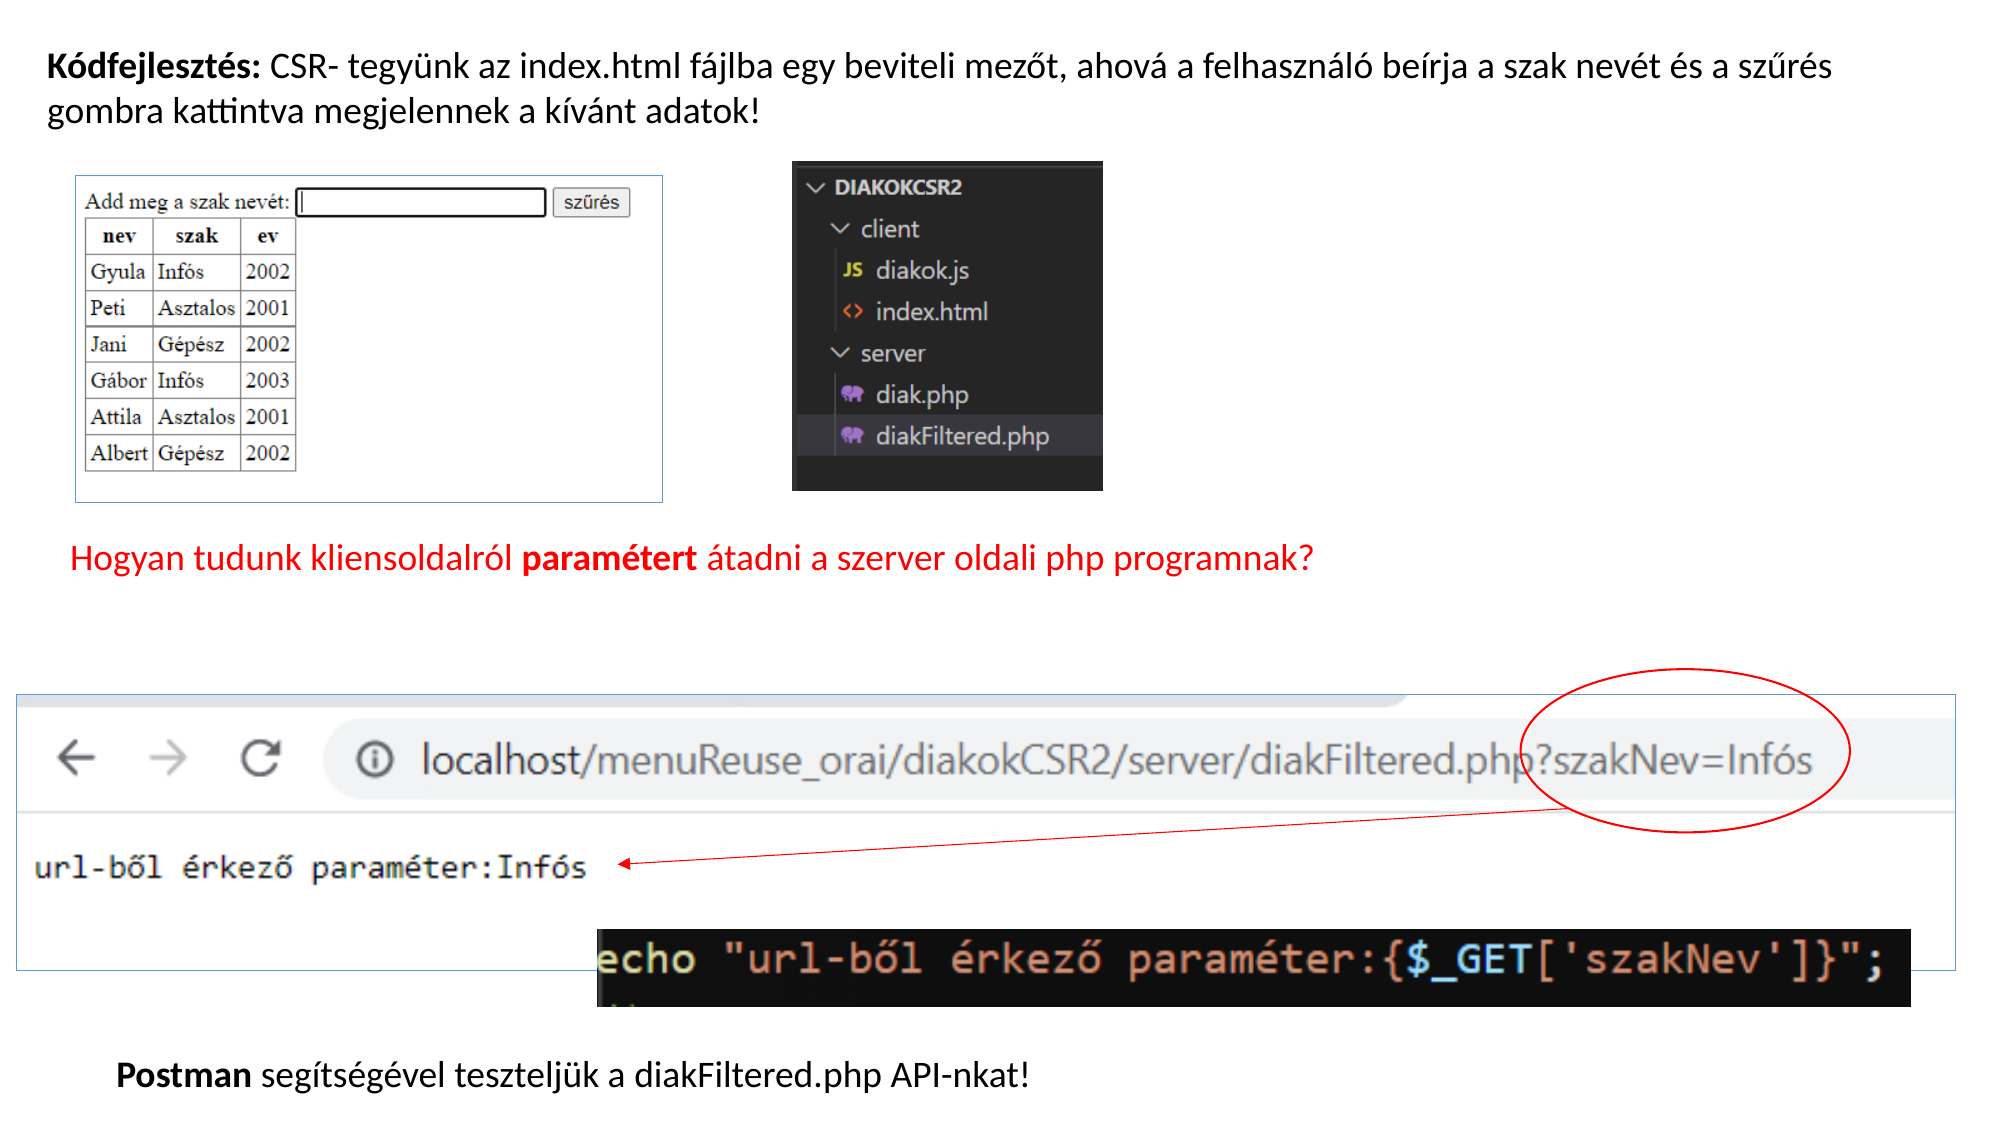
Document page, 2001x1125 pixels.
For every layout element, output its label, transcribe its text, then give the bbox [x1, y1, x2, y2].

text_box Kódfejlesztés: CSR- tegyünk az index.html fájlba egy beviteli mezőt, ahová a felhasználó beírja a szak nevét és a szűrés gombra kattintva megjelennek a kívánt adatok! [32, 33, 1956, 139]
text_box [1564, 668, 1806, 694]
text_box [617, 808, 1569, 865]
text_box Hogyan tudunk kliensoldalról paramétert átadni a szerver oldali php programnak? [55, 526, 1331, 586]
picture [75, 175, 663, 503]
picture [16, 694, 1956, 1007]
text_box Postman segítségével teszteljük a diakFiltered.php API-nkat! [101, 1042, 1047, 1103]
picture [791, 161, 1103, 491]
